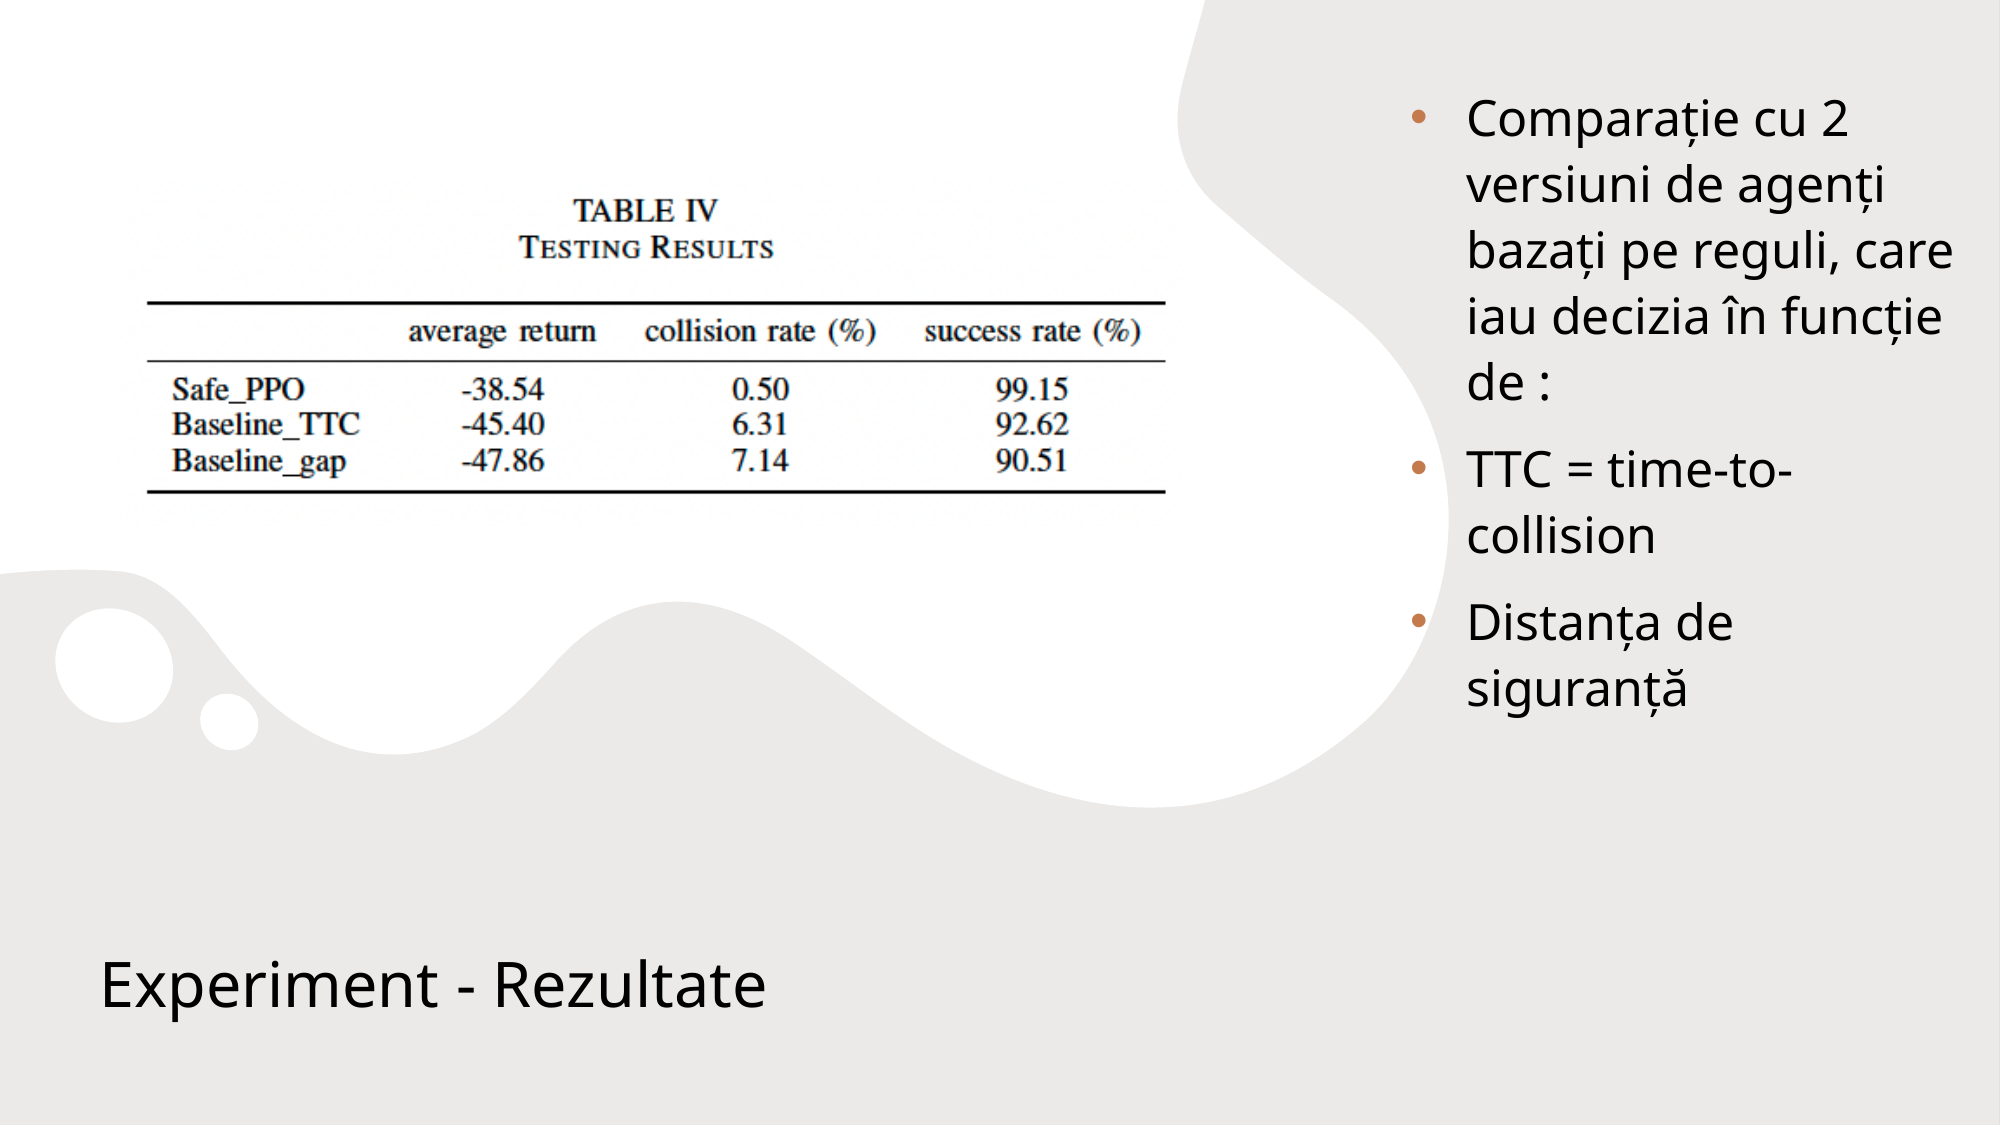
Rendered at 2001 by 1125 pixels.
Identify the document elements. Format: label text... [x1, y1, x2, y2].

text_box [0, 0, 2000, 1125]
picture [118, 177, 1185, 527]
title Experiment - Rezultate [84, 937, 1436, 1028]
text_box [0, 0, 1395, 809]
text_box Comparație cu 2 versiuni de agenți bazați pe reguli, care iau decizia în funcție de : TTC = time-to-collision Distanța de siguranță [1395, 297, 1976, 849]
